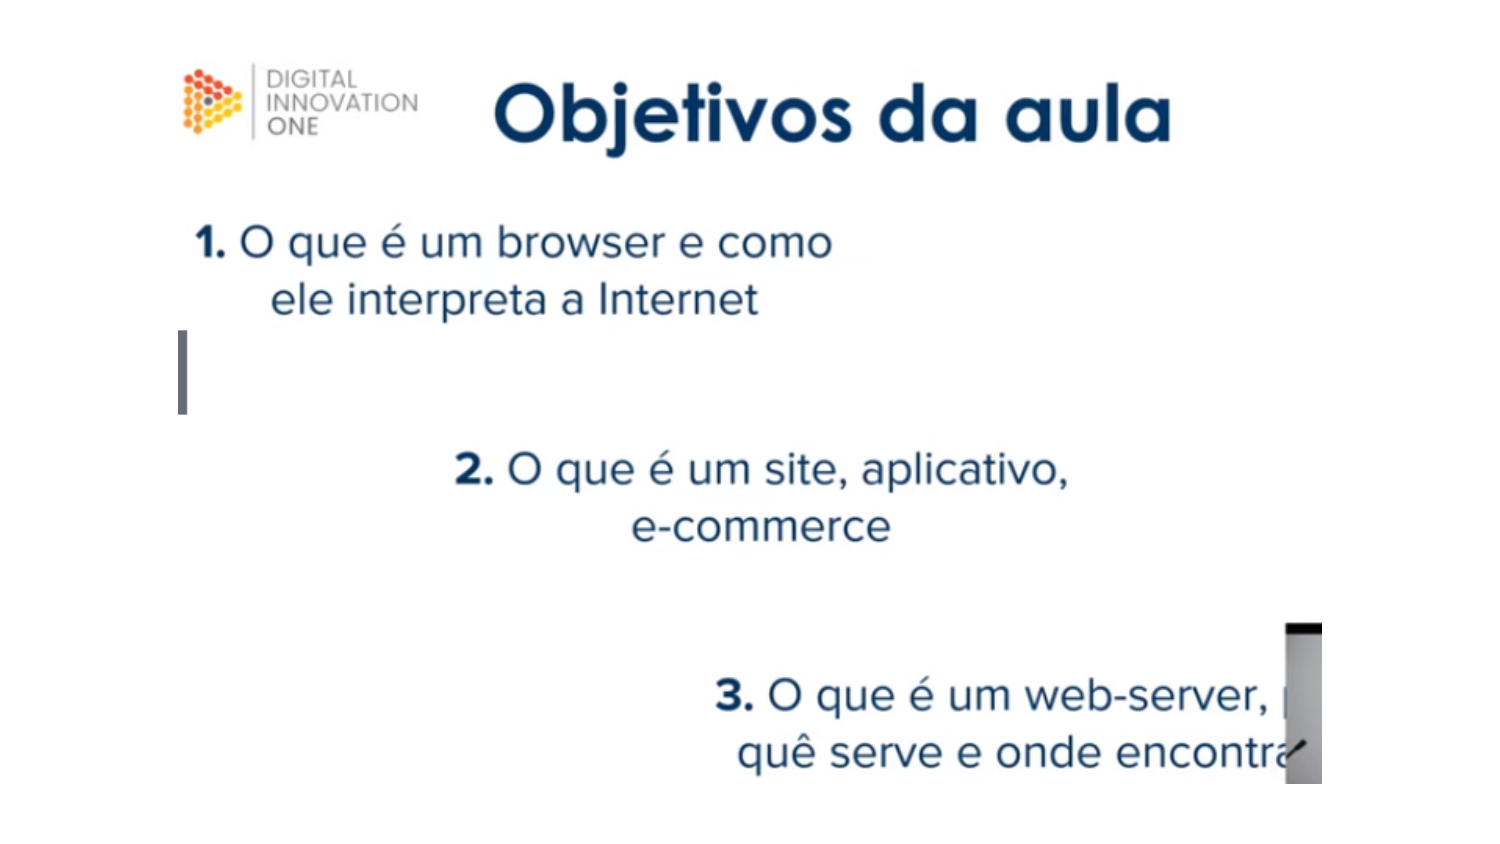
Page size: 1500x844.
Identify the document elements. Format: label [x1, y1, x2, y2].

picture [178, 59, 1322, 784]
